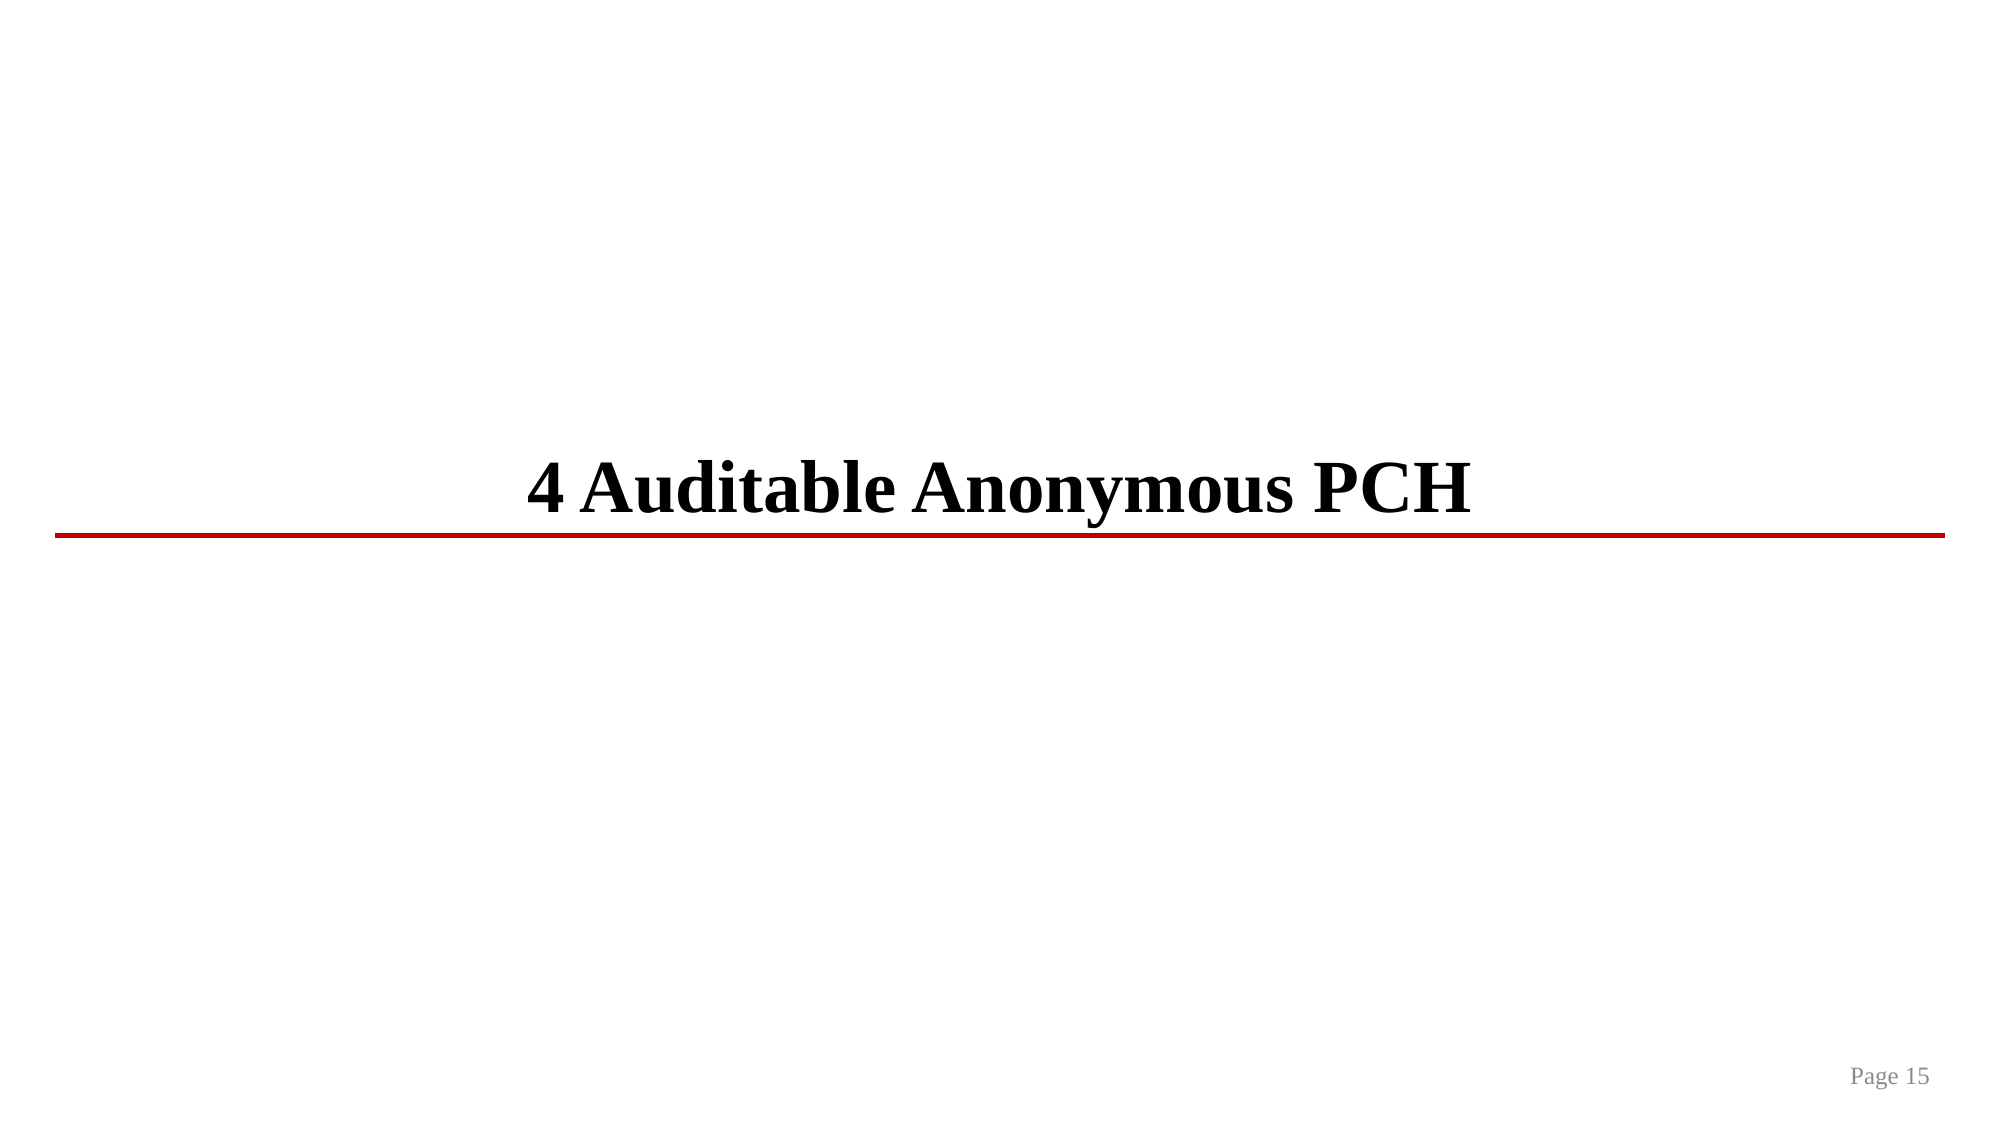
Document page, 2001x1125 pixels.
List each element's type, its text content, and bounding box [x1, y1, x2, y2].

subtitle 4 Auditable Anonymous PCH [55, 299, 1945, 537]
slide_number Page 15 [1494, 1053, 1945, 1095]
